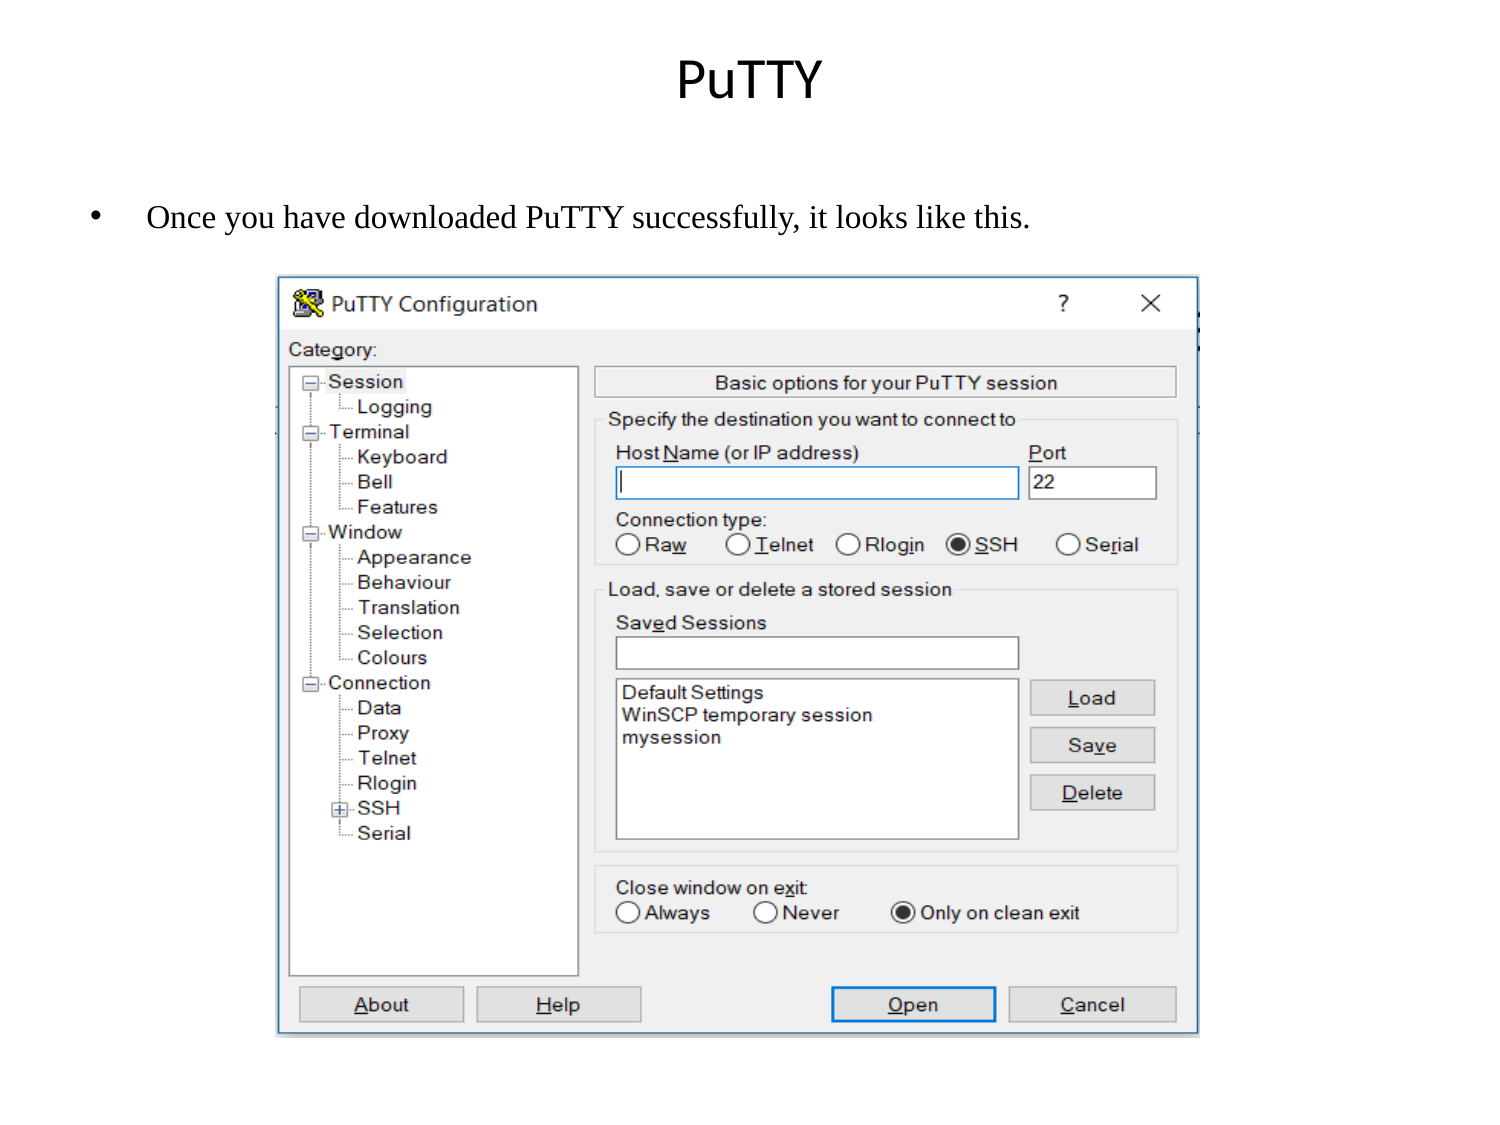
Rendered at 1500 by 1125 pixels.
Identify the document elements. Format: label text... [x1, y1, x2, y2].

title PuTTY [75, 0, 1425, 150]
picture [274, 274, 1201, 1038]
list Once you have downloaded PuTTY successfully, it looks like this. [75, 187, 1425, 1005]
